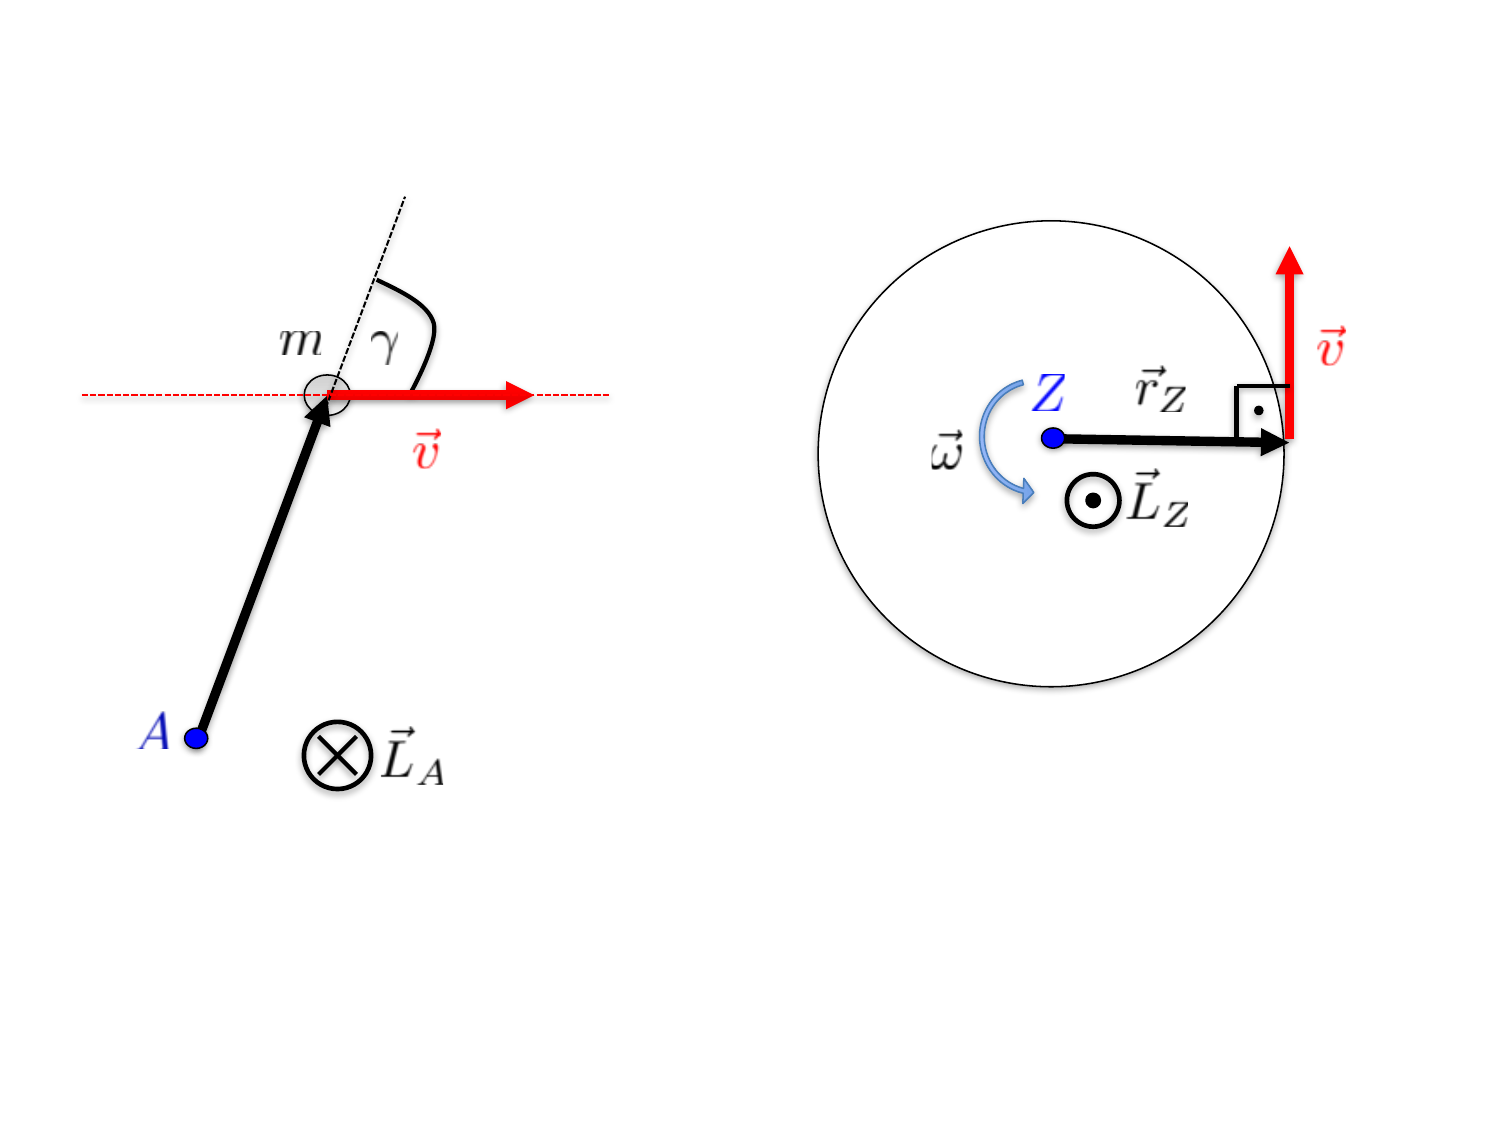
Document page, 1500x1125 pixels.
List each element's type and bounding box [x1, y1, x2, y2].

picture [1125, 468, 1189, 527]
picture [1135, 365, 1186, 412]
text_box [1066, 473, 1120, 527]
text_box [978, 379, 1035, 505]
text_box [220, 404, 406, 687]
text_box [817, 220, 1285, 688]
picture [1316, 325, 1347, 366]
text_box [220, 196, 406, 394]
picture [133, 710, 170, 749]
picture [1031, 374, 1065, 411]
text_box [1040, 427, 1066, 449]
text_box [195, 404, 328, 746]
text_box [1052, 438, 1232, 443]
picture [380, 726, 444, 786]
text_box [195, 396, 328, 693]
text_box [303, 721, 372, 790]
text_box [183, 728, 191, 749]
text_box [987, 376, 1067, 467]
picture [370, 331, 399, 366]
picture [279, 331, 322, 355]
picture [931, 429, 963, 470]
picture [411, 428, 442, 469]
text_box [1236, 385, 1290, 440]
text_box [410, 294, 437, 389]
